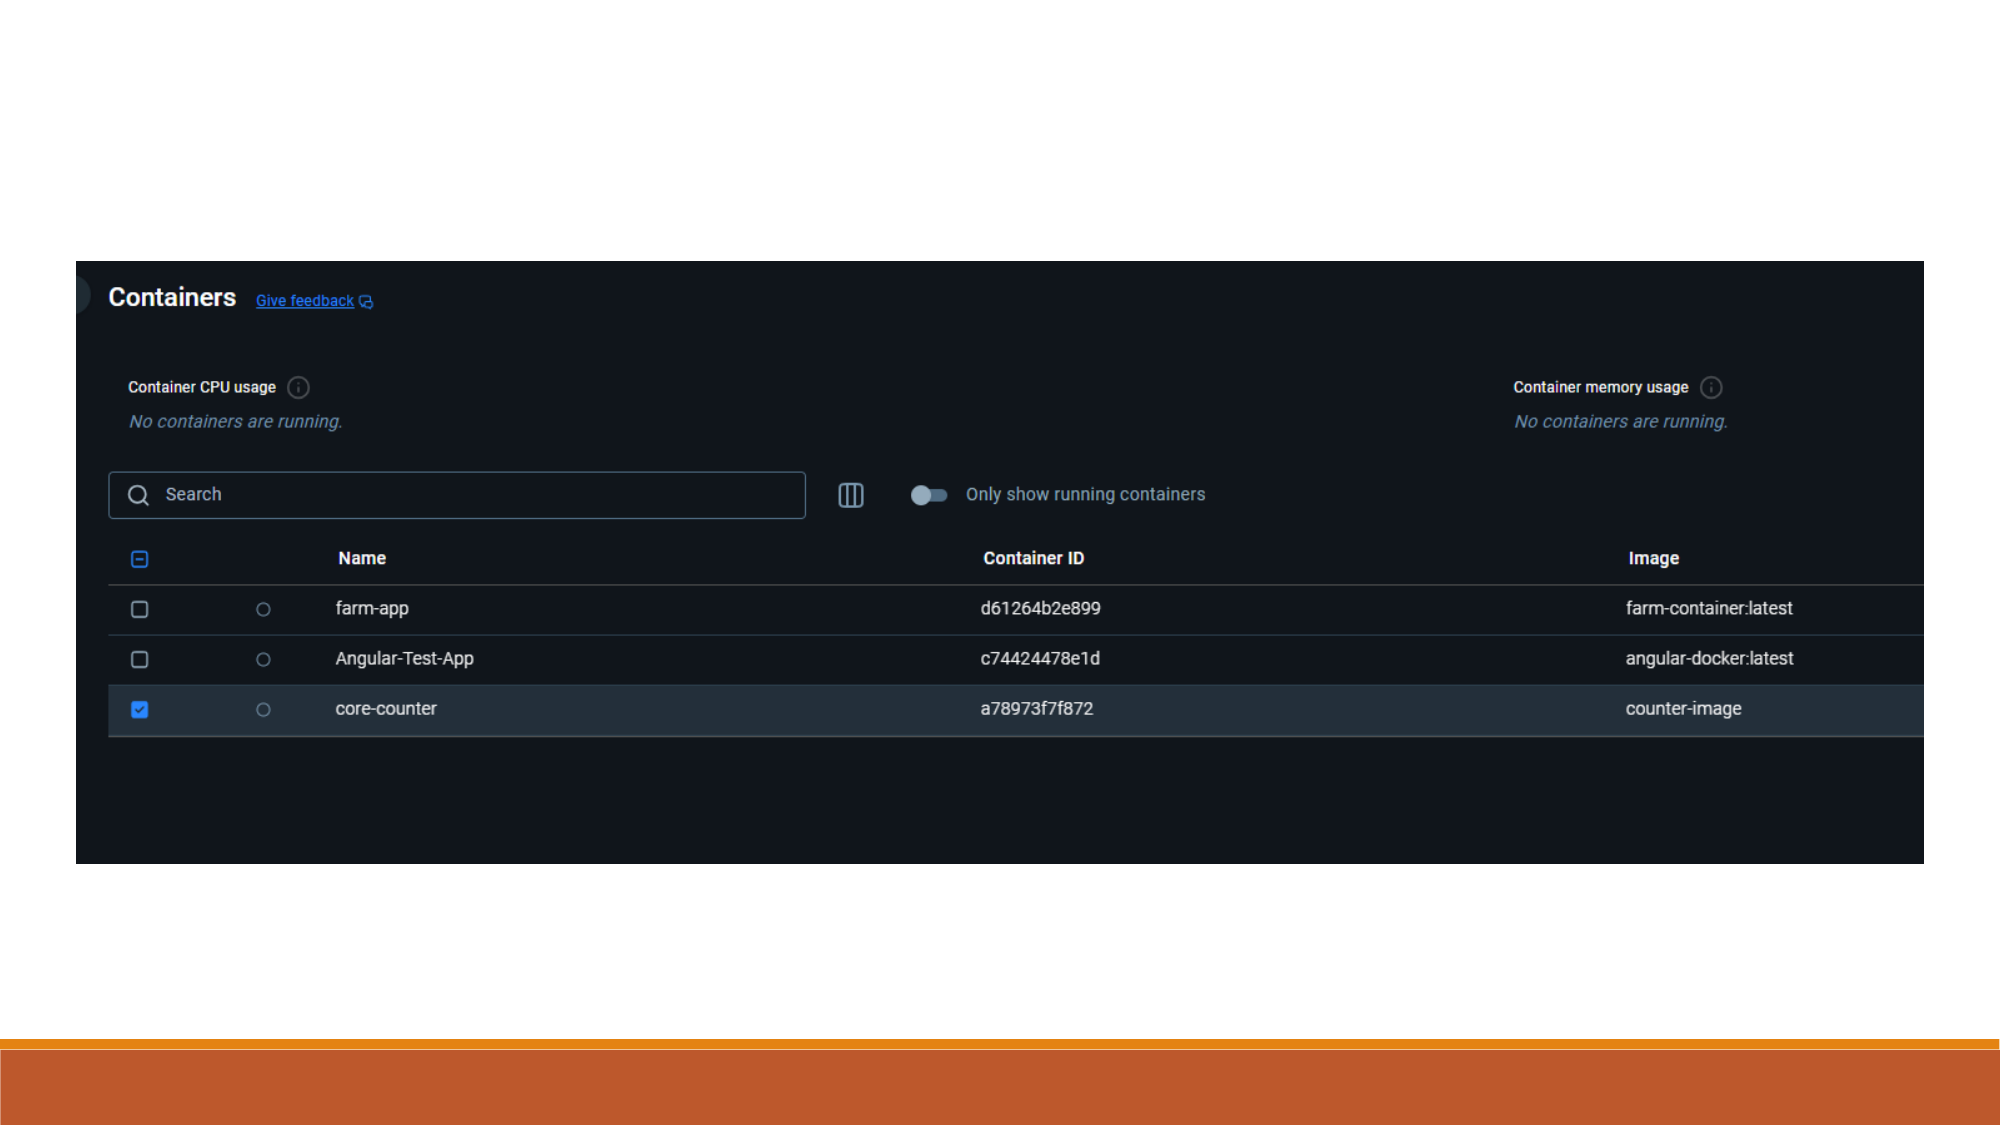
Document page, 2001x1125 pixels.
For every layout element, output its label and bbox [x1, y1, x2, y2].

picture [75, 261, 1925, 864]
